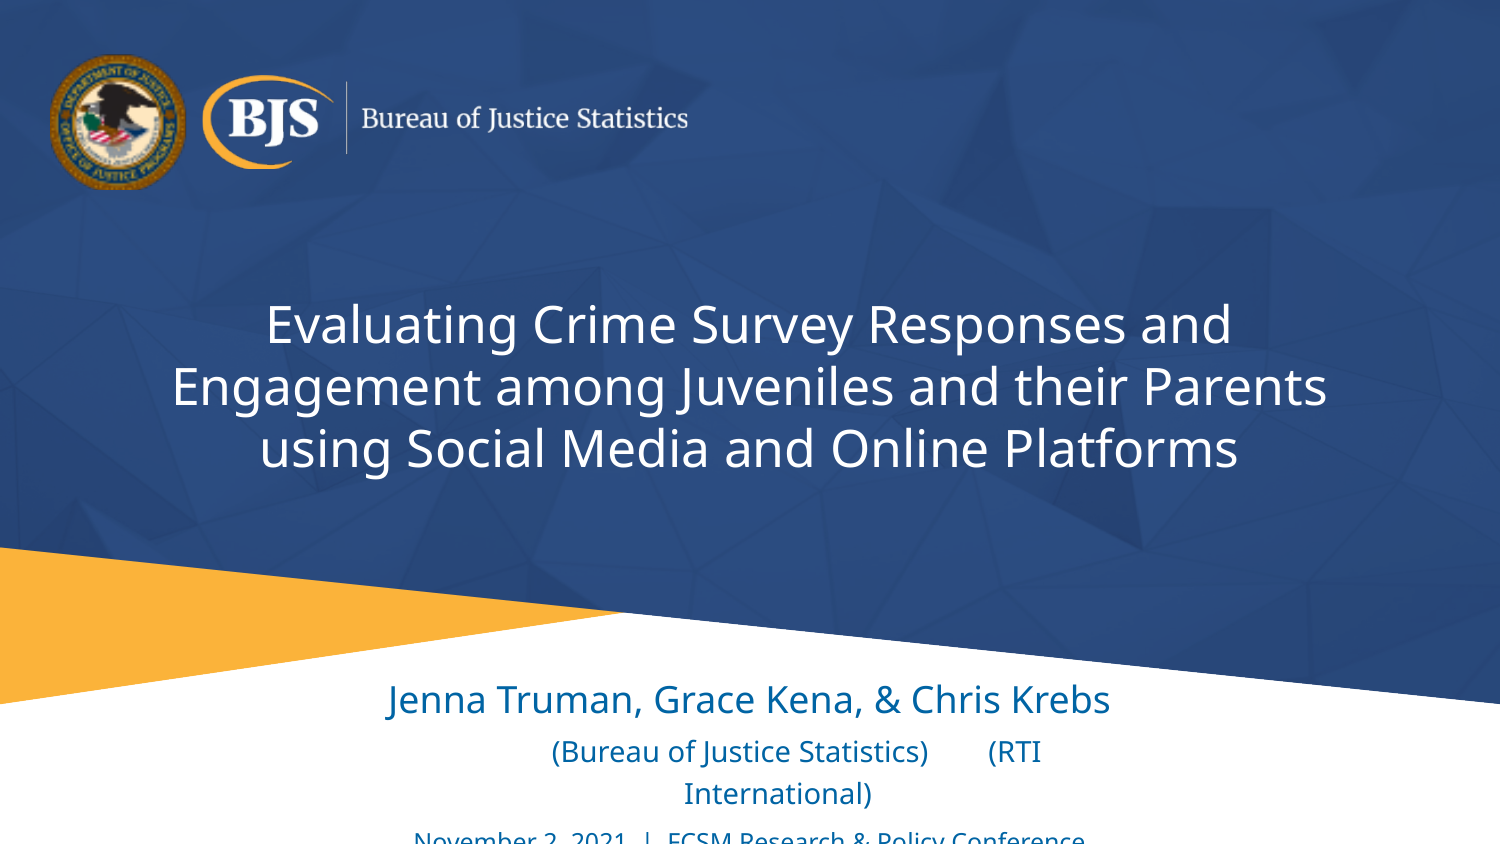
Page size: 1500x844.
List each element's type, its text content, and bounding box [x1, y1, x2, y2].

picture [0, 0, 1500, 844]
text_box Jenna Truman, Grace Kena, & Chris Krebs (Bureau of Justice Statistics) (RTI International) November 2, 2021 | FCSM Research & Policy Conference [351, 671, 1149, 844]
text_box Evaluating Crime Survey Responses and Engagement among Juveniles and their Parents using Social Media and Online Platforms [143, 259, 1357, 510]
